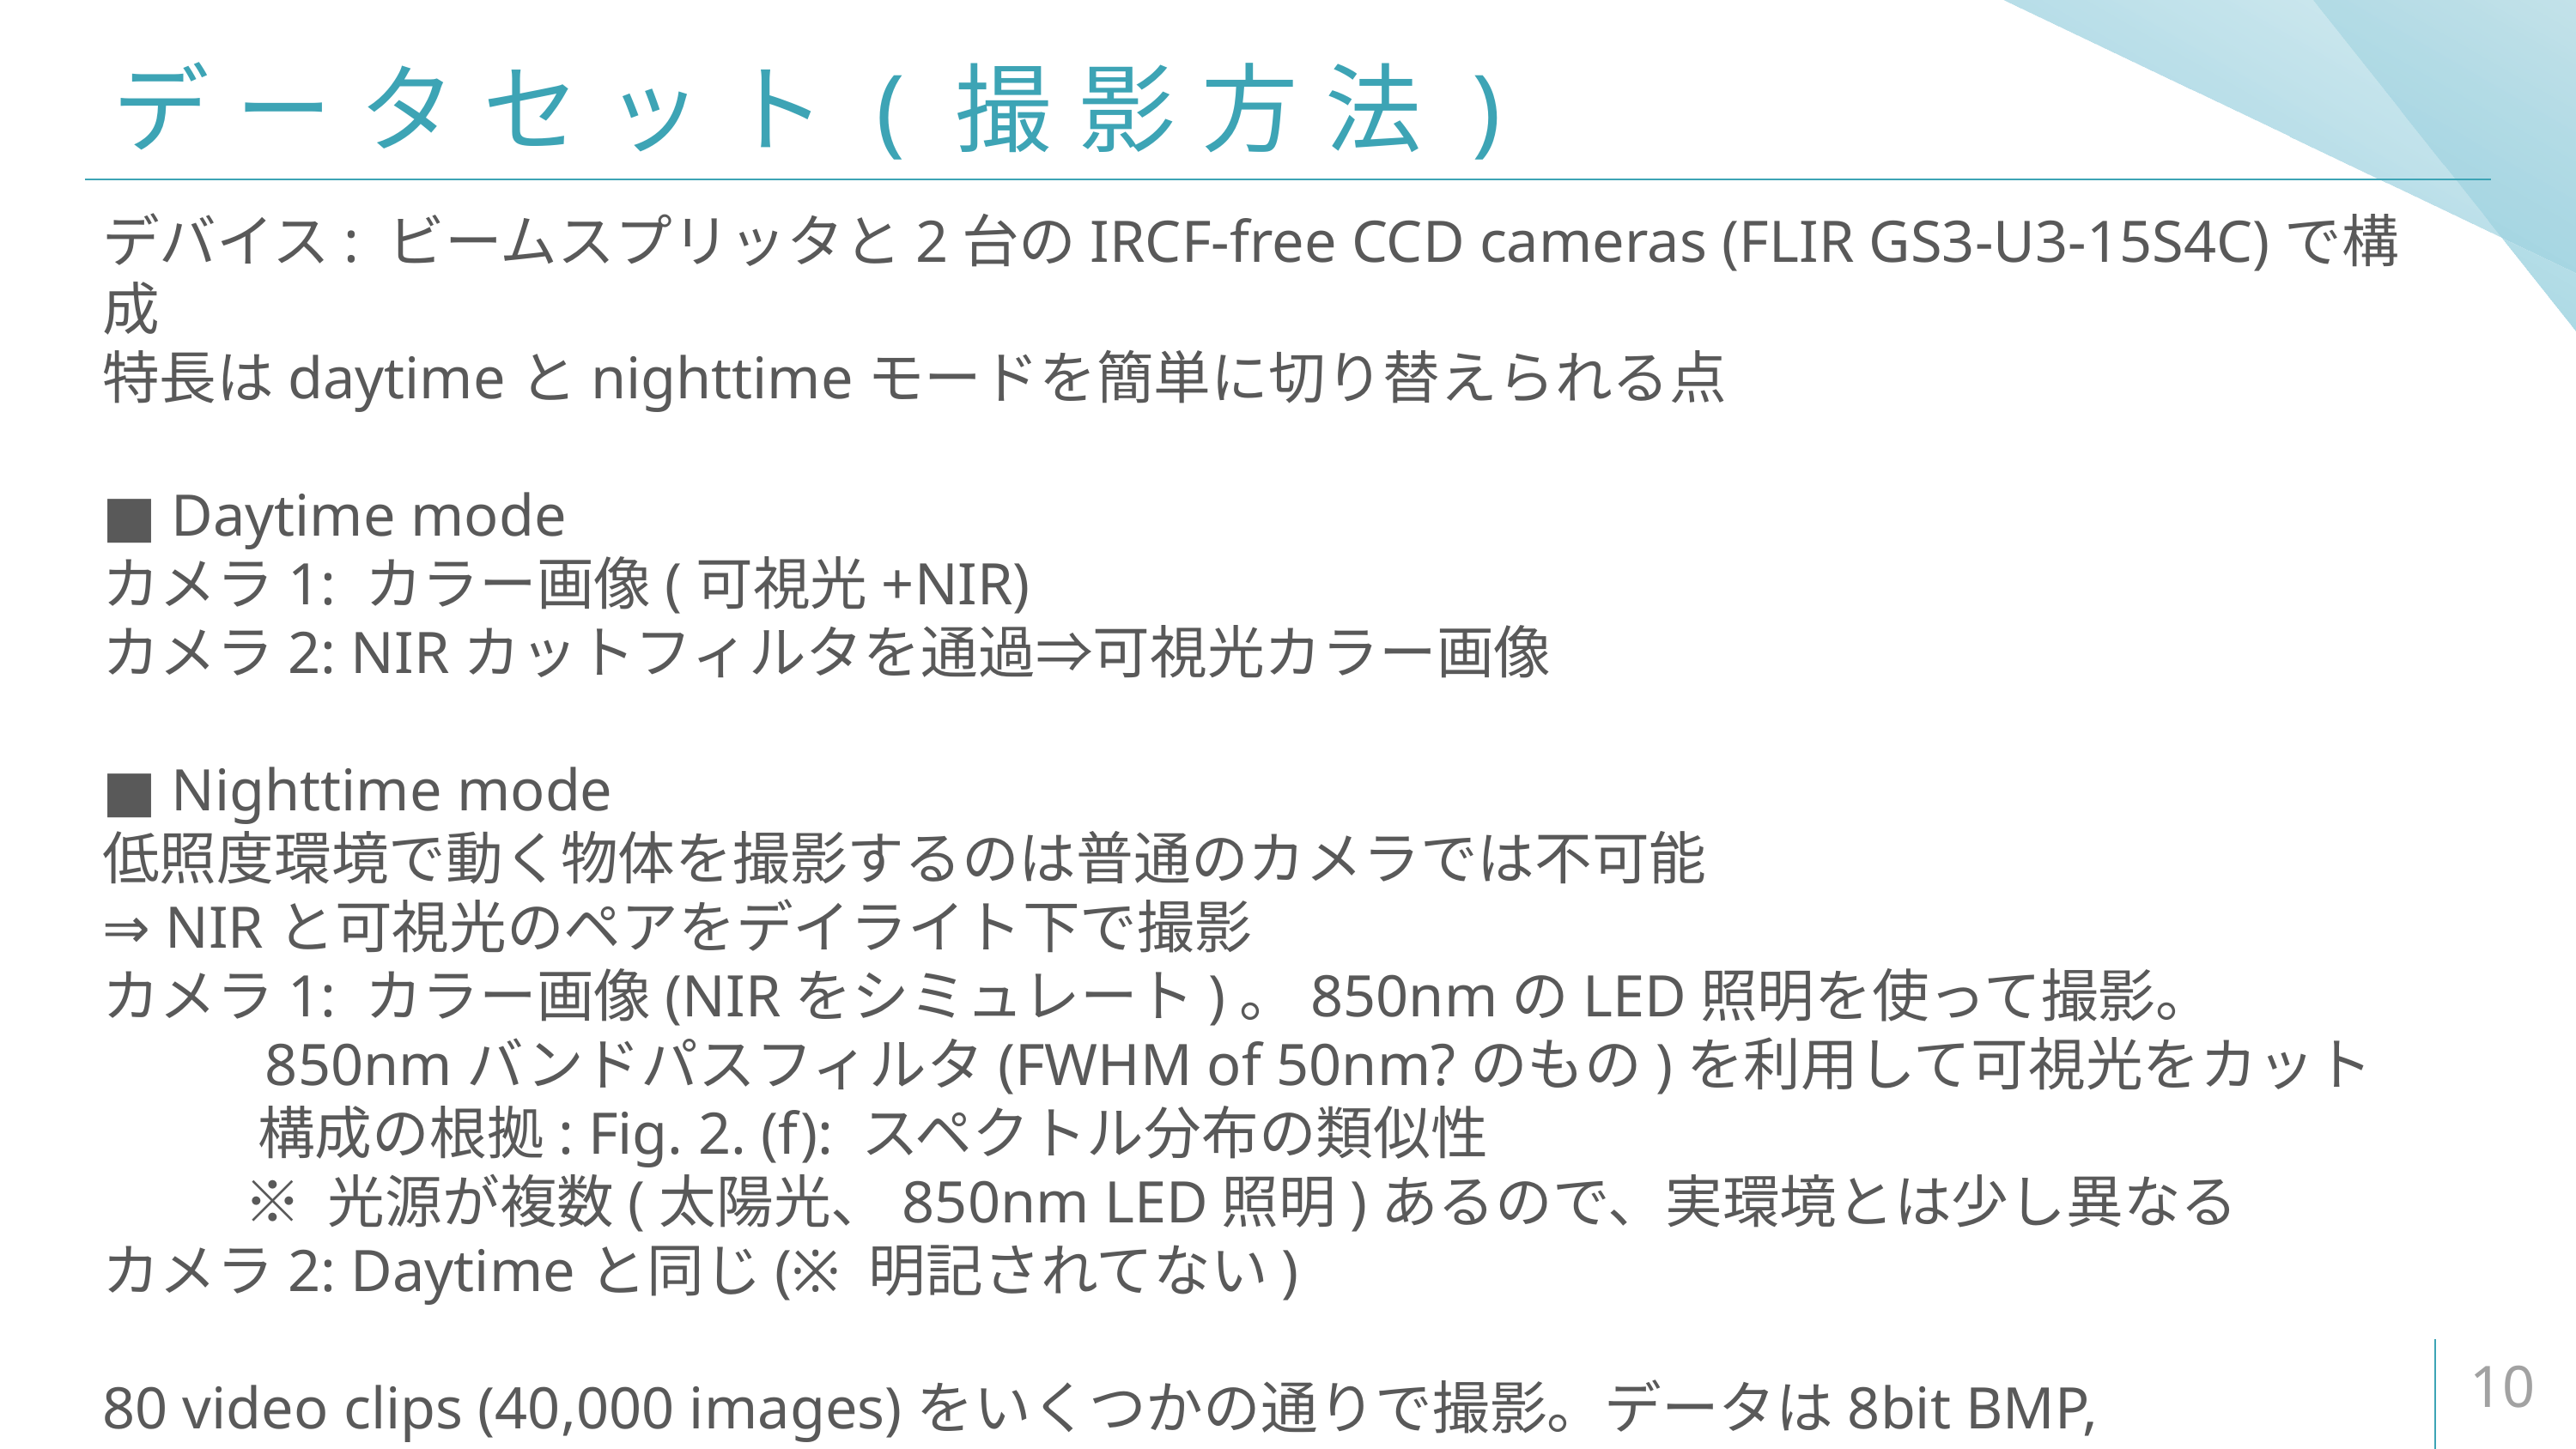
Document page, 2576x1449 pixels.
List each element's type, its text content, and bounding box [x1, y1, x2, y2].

slide_number 10 [2446, 1350, 2575, 1428]
text_box デバイス: ビームスプリッタと2台のIRCF-free CCD cameras (FLIR GS3-U3-15S4C)で構成 特長はdaytimeとnighttimeモードを簡単に切り替えられる点 ■ Daytime mode カメラ1: カラー画像(可視光+NIR) カメラ2: NIRカットフィルタを通過⇒可視光カラー画像 ■ Nighttime mode 低照度環境で動く物体を撮影するのは普通のカメラでは不可能 ⇒ NIRと可視光のペアをデイライト下で撮影 カメラ1: カラー画像(NIRをシミュレート)。850nmのLED照明を使って撮影。 850nmバンドパスフィルタ(FWHM of 50nm?のもの)を利用して可視光をカット 構成の根拠: Fig. 2. (f): スペクトル分布の類似性 ※ 光源が複数(太陽光、850nm LED照明)あるので、実環境とは少し異なる カメラ2: Daytimeと同じ(※ 明記されてない) 80 video clips (40,000 images)をいくつかの通りで撮影。データは8bit BMP, 1384x1032。 VNIR&VCとNIR&VCの数は同じ [89, 197, 2421, 1449]
title データセット(撮影方法) [89, 27, 2448, 186]
